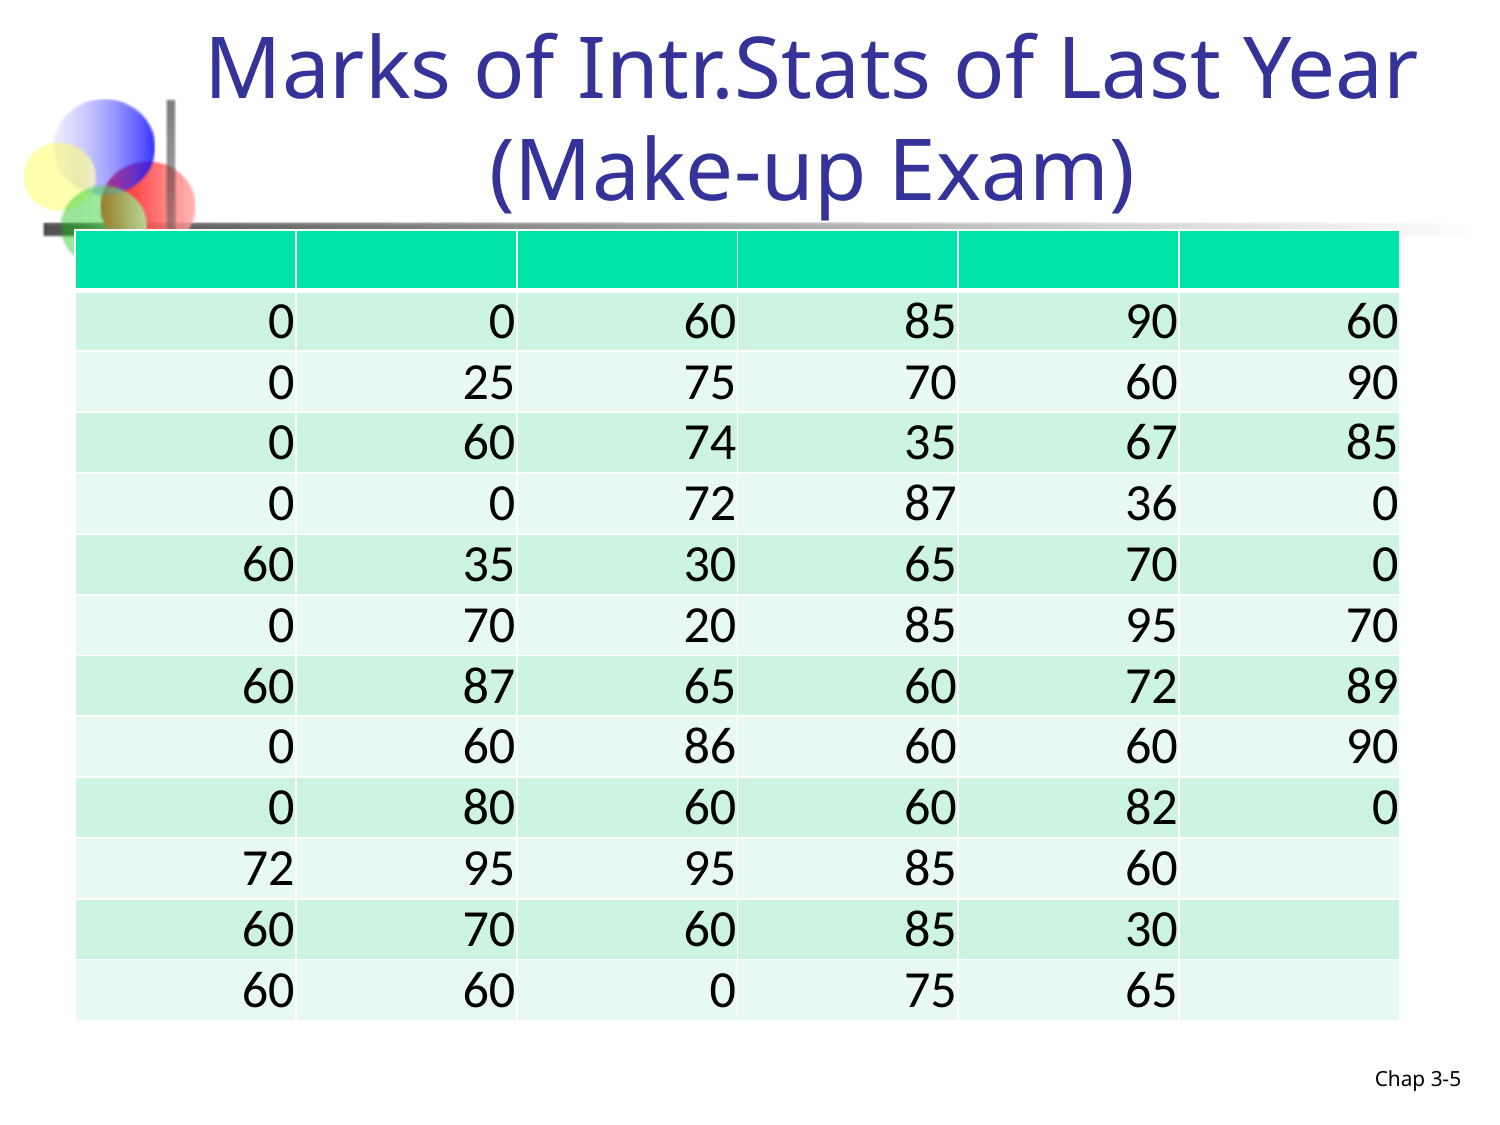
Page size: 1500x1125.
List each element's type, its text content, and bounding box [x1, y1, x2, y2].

table_header [959, 231, 1178, 288]
table_cell 85 [738, 293, 957, 350]
table_cell 70 [1180, 596, 1399, 655]
table_cell 65 [518, 656, 737, 715]
table_cell 25 [297, 352, 516, 411]
table_cell 60 [1180, 293, 1399, 350]
table_cell 60 [959, 839, 1178, 898]
table_cell 70 [297, 900, 516, 959]
table_cell [1180, 839, 1399, 898]
table_cell 30 [518, 535, 737, 594]
table_cell 67 [959, 413, 1178, 472]
table_cell 70 [297, 596, 516, 655]
table_cell 0 [1180, 474, 1399, 533]
table_cell 74 [518, 413, 737, 472]
table_cell 60 [297, 960, 516, 1020]
table_cell 35 [738, 413, 957, 472]
table_cell 60 [518, 778, 737, 837]
table_cell 87 [297, 656, 516, 715]
table_cell 60 [738, 717, 957, 776]
table_cell 60 [76, 656, 295, 715]
picture [24, 99, 1475, 297]
table_cell 60 [959, 717, 1178, 776]
table_cell 72 [518, 474, 737, 533]
table_cell 0 [76, 717, 295, 776]
title Marks of Intr.Stats of Last Year (Make-up Exam) [162, 24, 1463, 225]
table_cell 90 [1180, 717, 1399, 776]
table_cell 60 [76, 900, 295, 959]
table_cell 85 [738, 839, 957, 898]
table_cell 60 [518, 293, 737, 350]
table_cell 0 [76, 474, 295, 533]
table_cell 35 [297, 535, 516, 594]
table_cell [1180, 960, 1399, 1020]
table_cell 72 [959, 656, 1178, 715]
table_cell 60 [76, 960, 295, 1020]
table_cell 0 [76, 413, 295, 472]
table_cell 60 [297, 413, 516, 472]
table_cell 85 [738, 596, 957, 655]
table_cell 0 [297, 474, 516, 533]
table_header [518, 231, 737, 288]
table_cell 95 [959, 596, 1178, 655]
table_header [297, 231, 516, 288]
table_cell 20 [518, 596, 737, 655]
table_cell 75 [738, 960, 957, 1020]
table_cell 0 [76, 352, 295, 411]
table_cell 95 [297, 839, 516, 898]
table_cell [1180, 900, 1399, 959]
table_header [1180, 231, 1399, 288]
table_cell 60 [959, 352, 1178, 411]
table_cell 65 [959, 960, 1178, 1020]
table_cell 65 [738, 535, 957, 594]
table_header [76, 231, 295, 288]
table_cell 0 [76, 293, 295, 350]
table_cell 60 [738, 778, 957, 837]
slide_number Chap 3-5 [1162, 1050, 1475, 1101]
table_cell 0 [1180, 778, 1399, 837]
table_cell 70 [738, 352, 957, 411]
table_cell 72 [76, 839, 295, 898]
table_cell 85 [738, 900, 957, 959]
table_cell 0 [76, 778, 295, 837]
table_cell 87 [738, 474, 957, 533]
table_cell 70 [959, 535, 1178, 594]
table_cell 60 [738, 656, 957, 715]
table_cell 30 [959, 900, 1178, 959]
table_cell 0 [76, 596, 295, 655]
table_cell 86 [518, 717, 737, 776]
table_header [738, 231, 957, 288]
table_cell 60 [297, 717, 516, 776]
table_cell 82 [959, 778, 1178, 837]
table_cell 60 [518, 900, 737, 959]
table_cell 60 [76, 535, 295, 594]
table_cell 36 [959, 474, 1178, 533]
table_cell 80 [297, 778, 516, 837]
table_cell 85 [1180, 413, 1399, 472]
table_cell 90 [959, 293, 1178, 350]
table_cell 0 [297, 293, 516, 350]
table_cell 75 [518, 352, 737, 411]
table_cell 95 [518, 839, 737, 898]
table_cell 90 [1180, 352, 1399, 411]
table_cell 0 [1180, 535, 1399, 594]
table_cell 0 [518, 960, 737, 1020]
table_cell 89 [1180, 656, 1399, 715]
